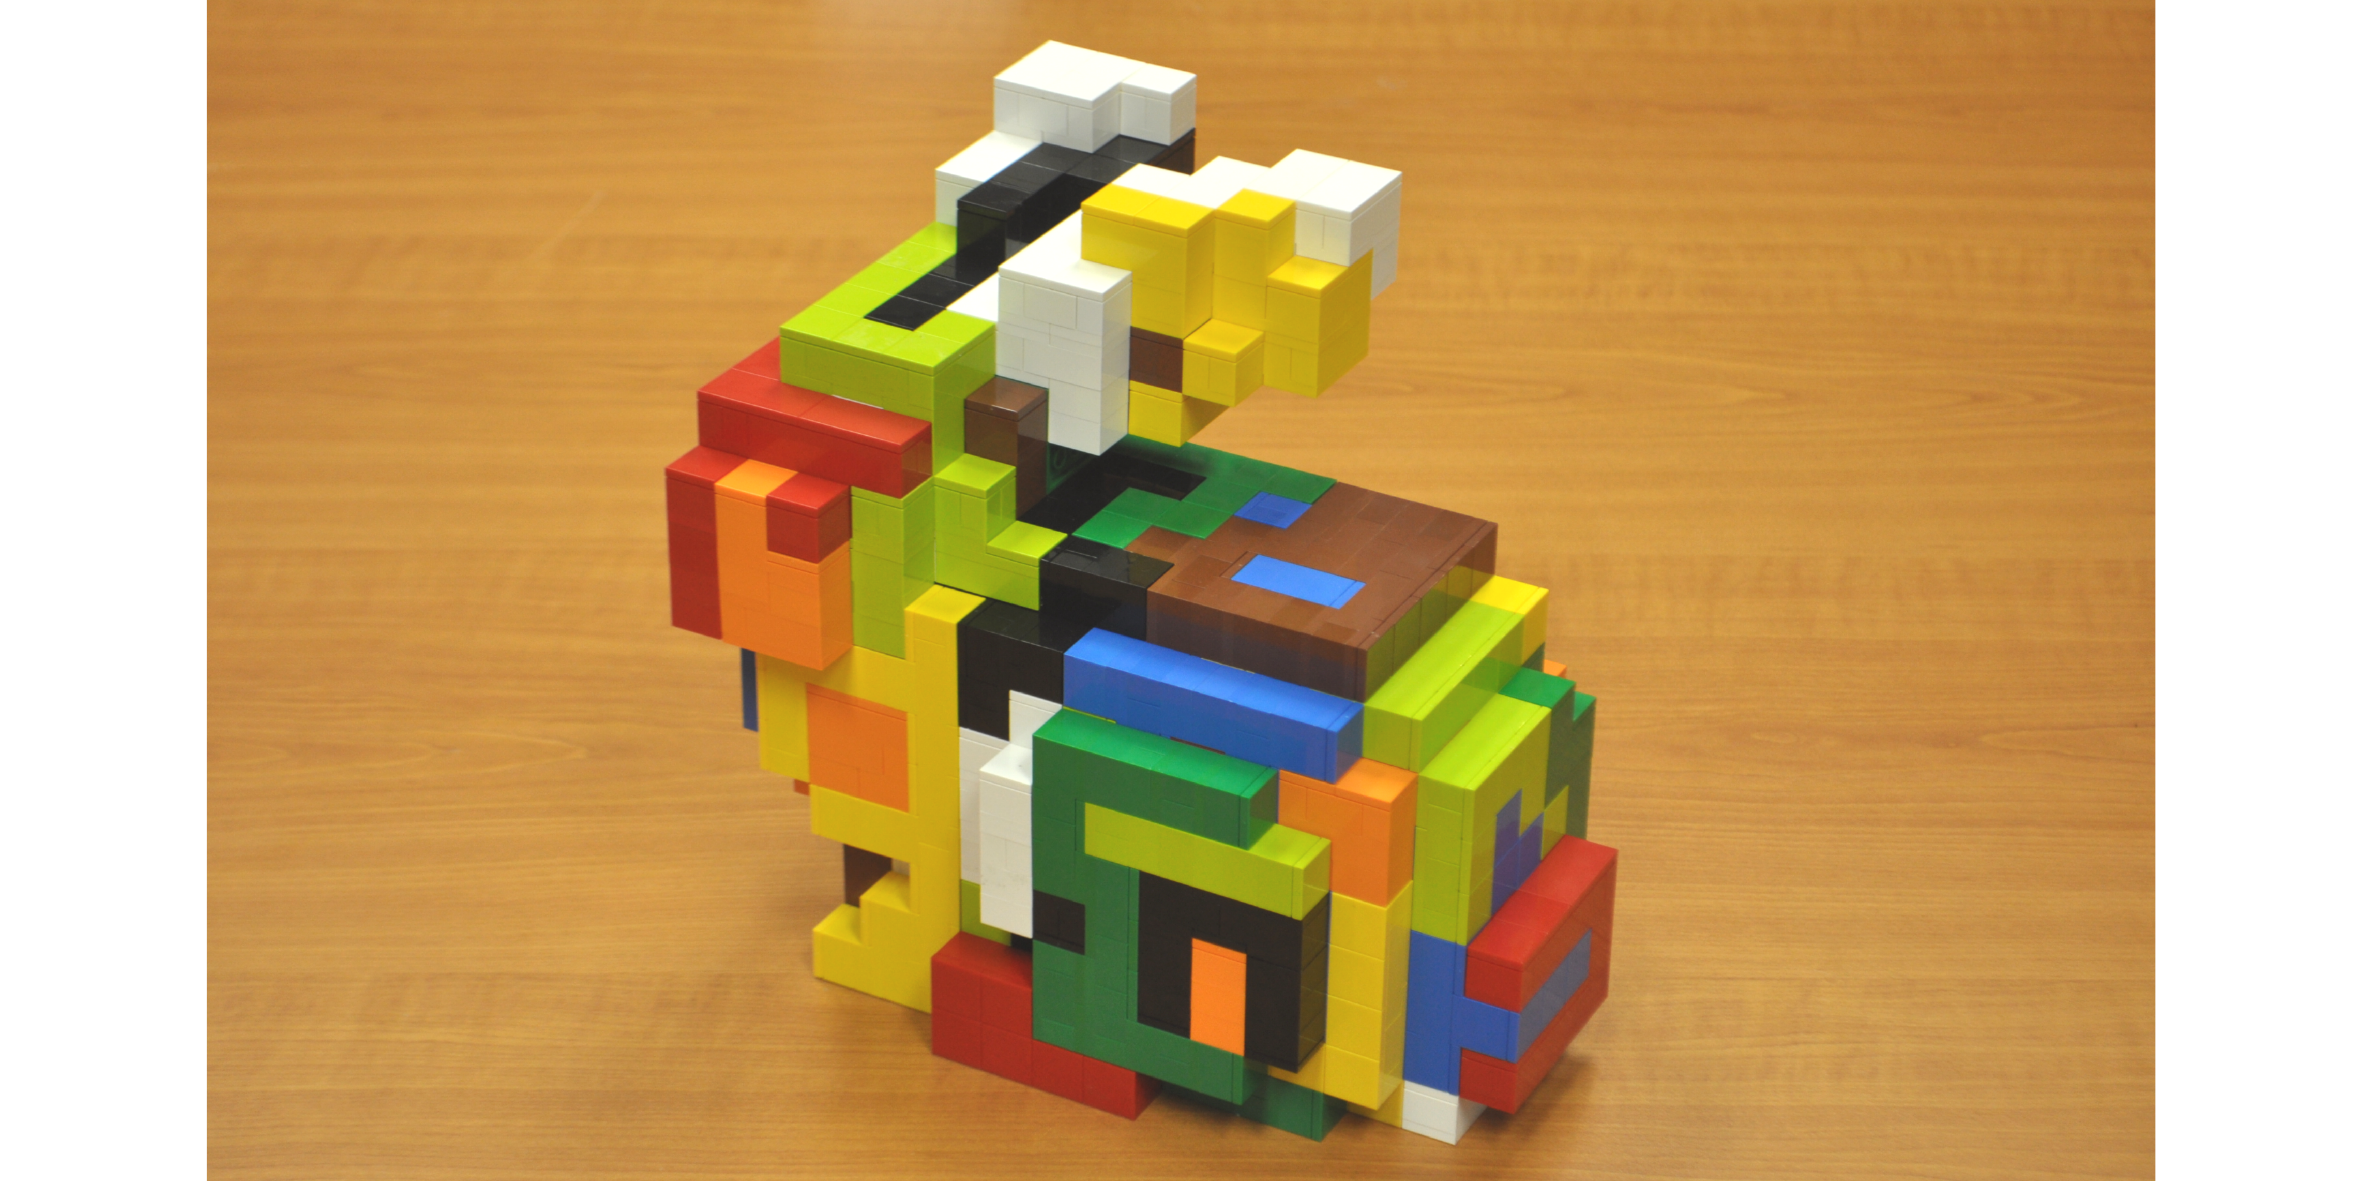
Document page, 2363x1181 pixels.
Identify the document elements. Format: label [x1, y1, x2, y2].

picture [206, 0, 2156, 1181]
